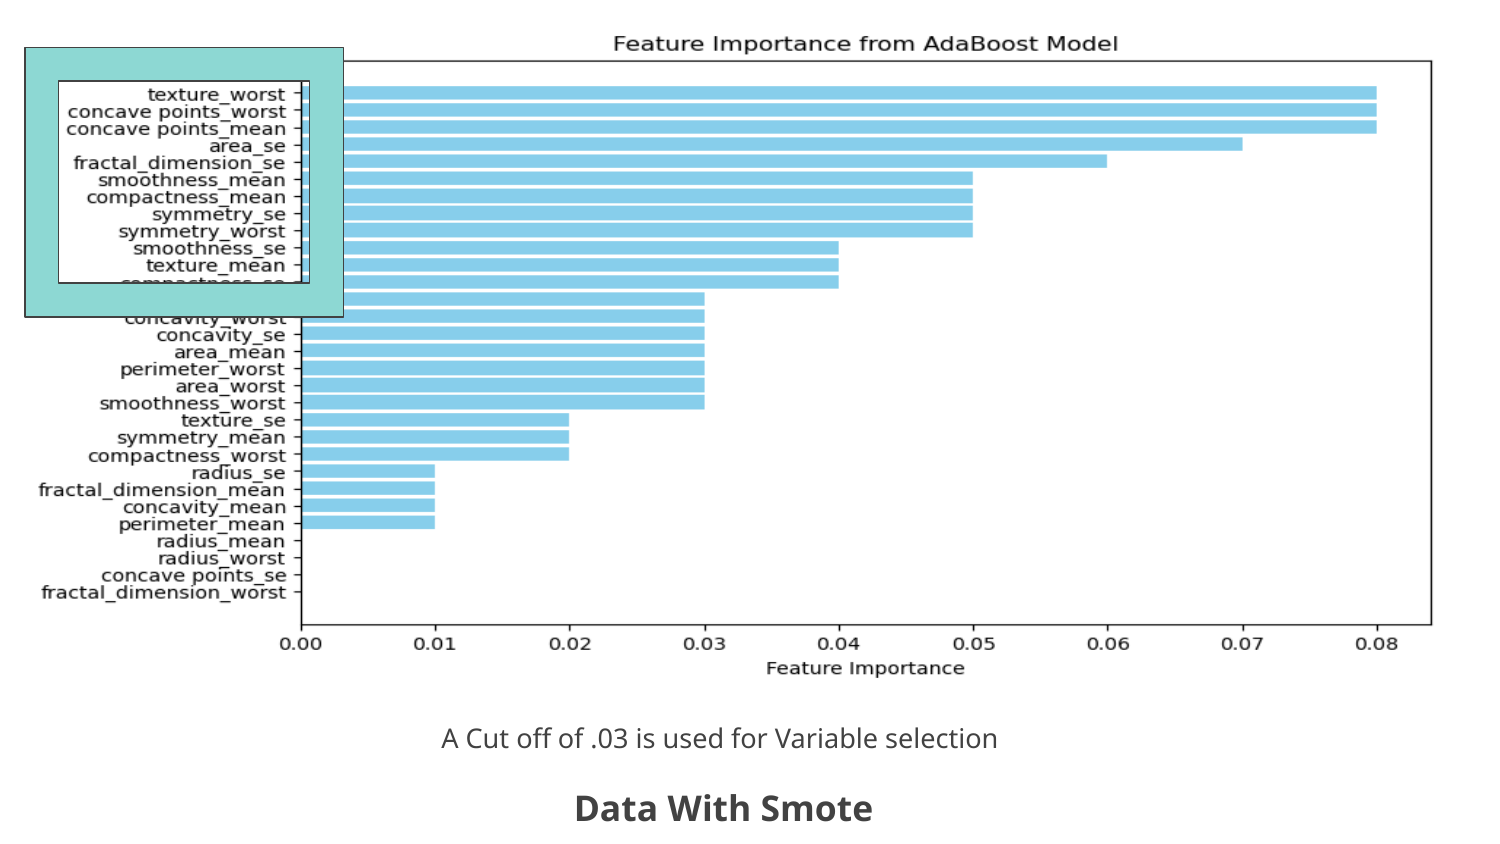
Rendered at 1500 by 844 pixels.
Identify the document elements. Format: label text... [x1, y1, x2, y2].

text_box A Cut off of .03 is used for Variable selection Data With Smote [244, 706, 1203, 802]
picture [24, 24, 1444, 689]
